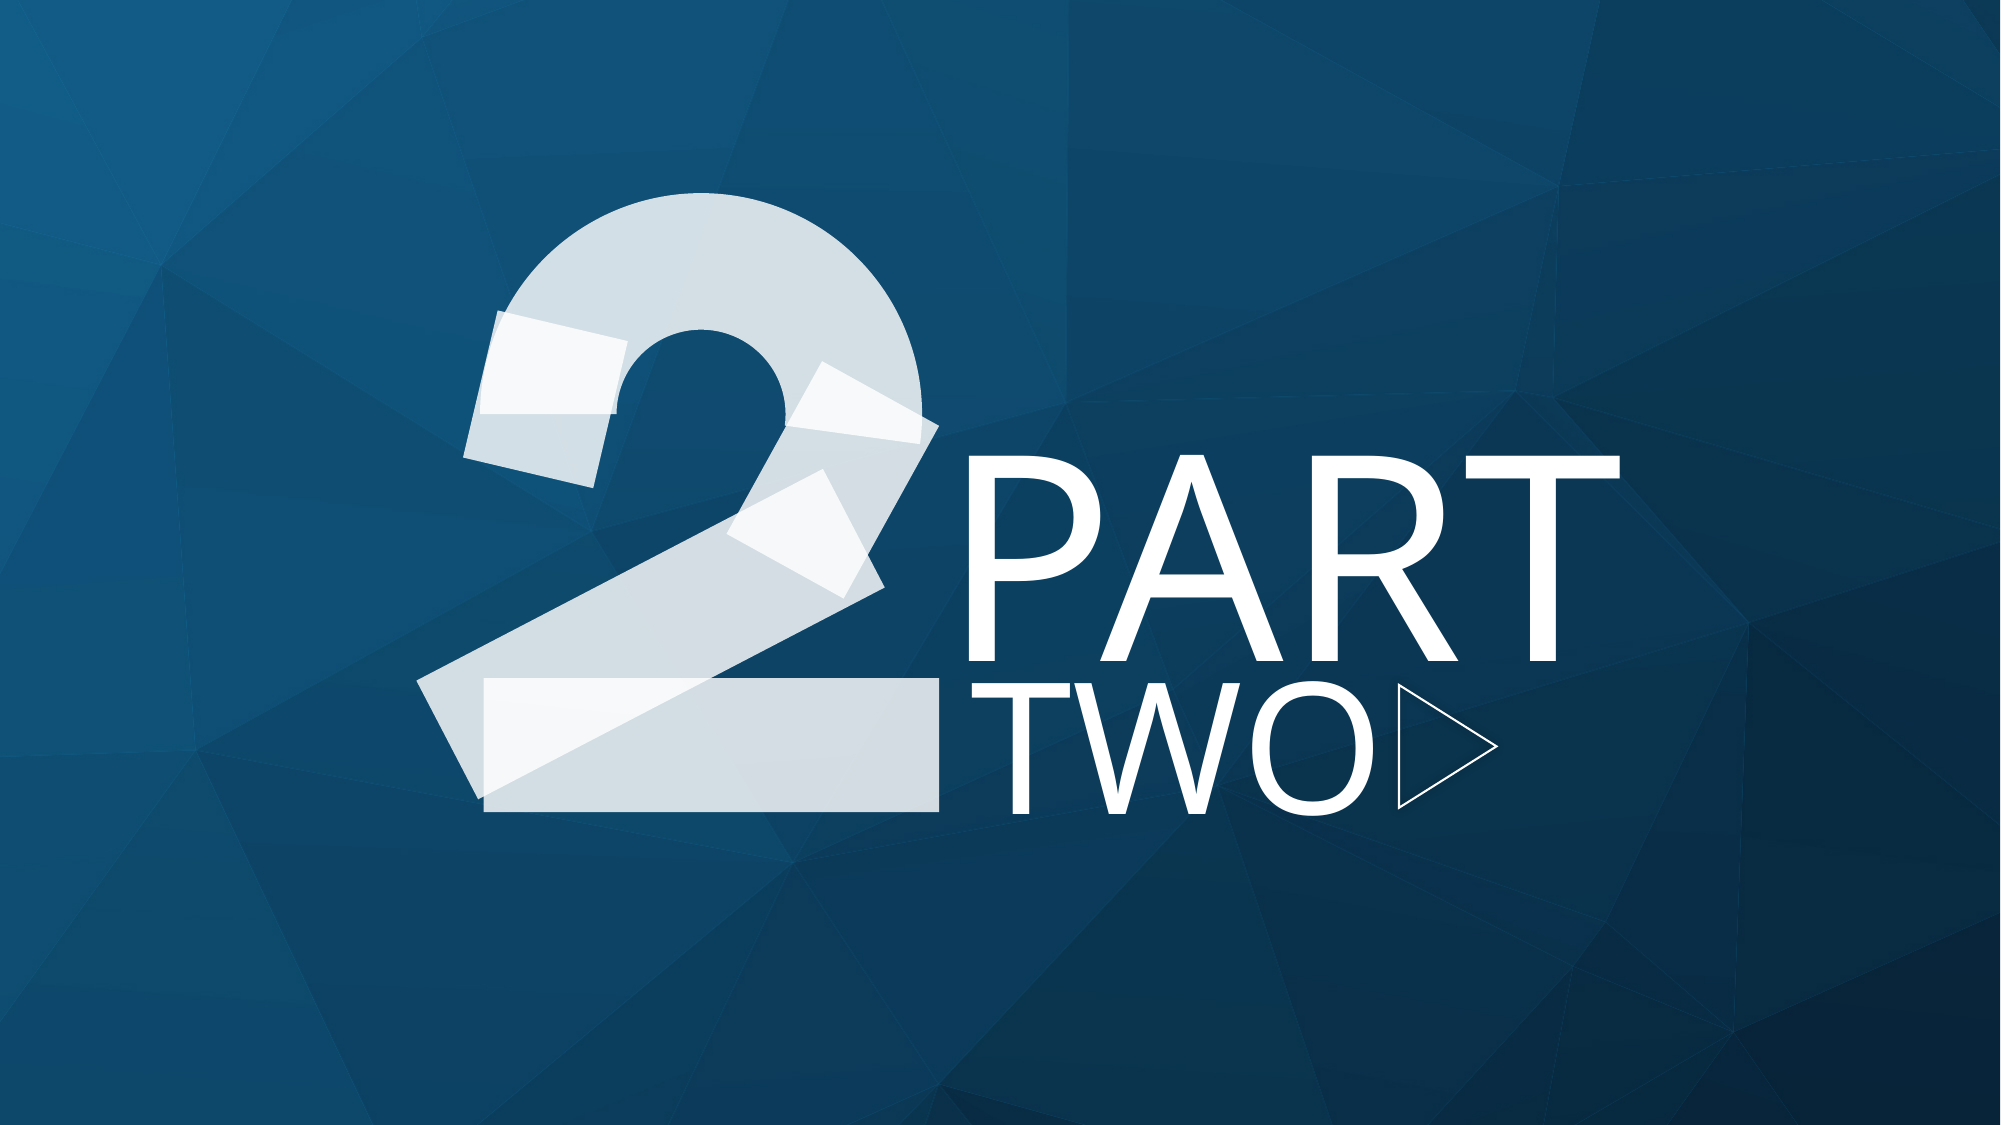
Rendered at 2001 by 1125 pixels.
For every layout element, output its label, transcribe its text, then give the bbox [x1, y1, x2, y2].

picture [0, 0, 2001, 1125]
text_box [421, 193, 940, 812]
text_box TWO [955, 623, 1399, 859]
text_box PART [940, 366, 1638, 727]
text_box [1397, 683, 1499, 810]
